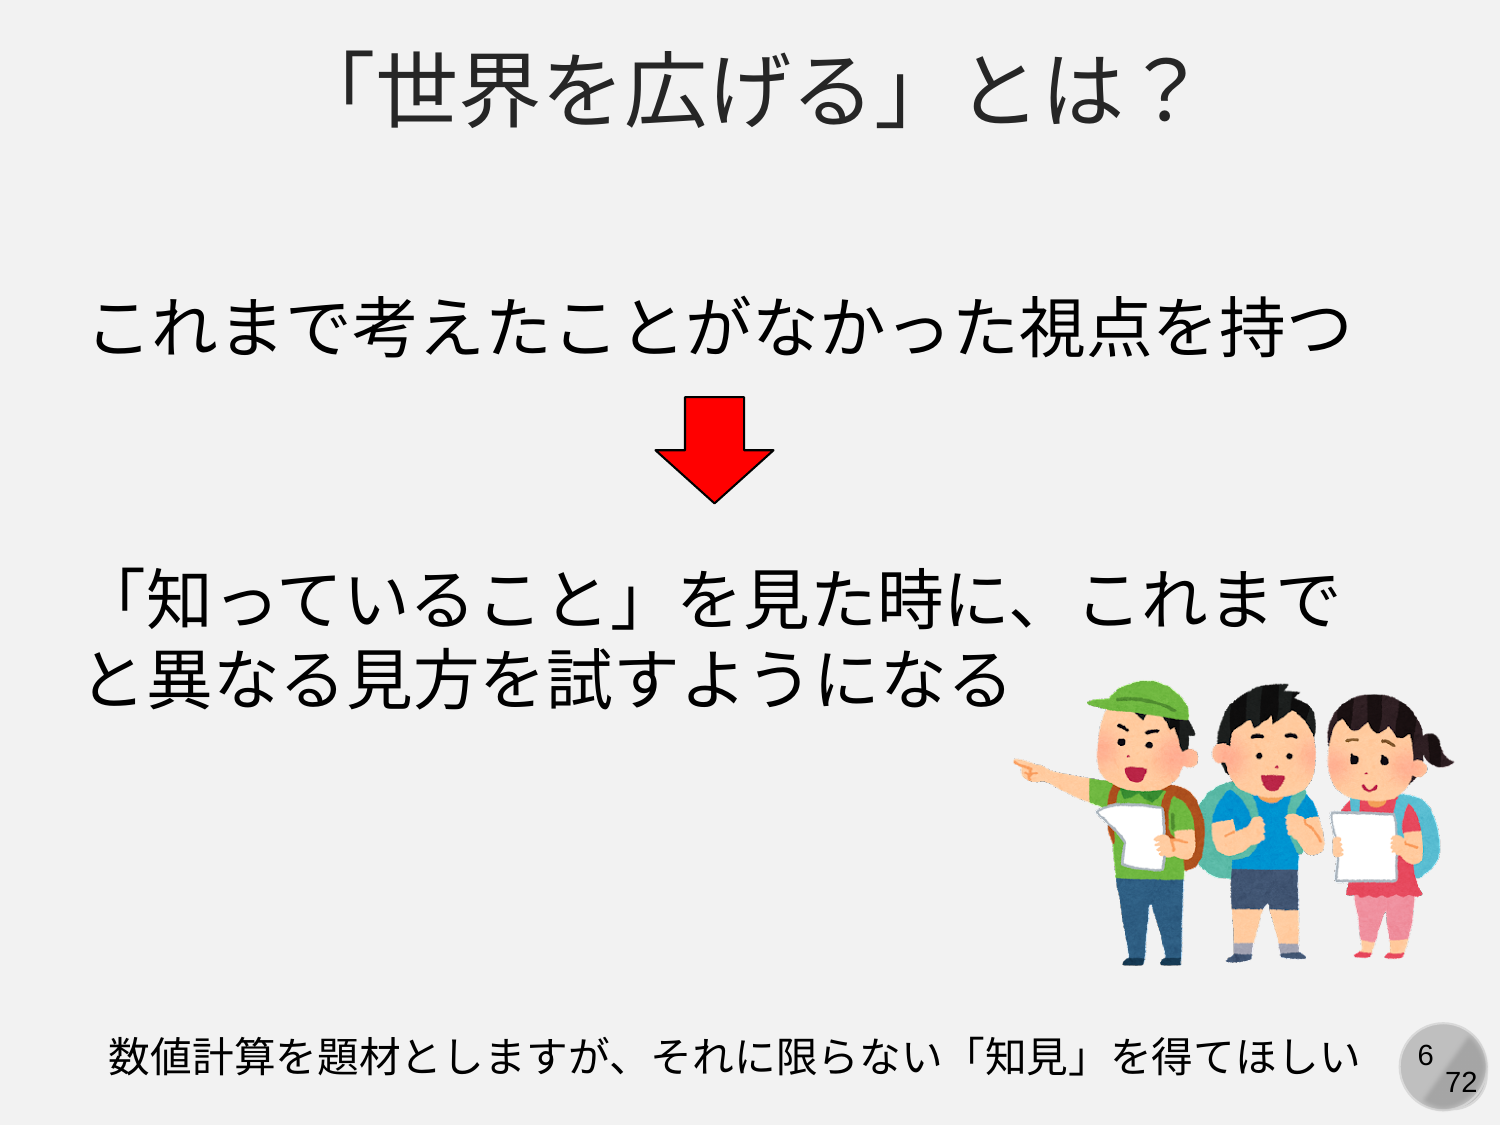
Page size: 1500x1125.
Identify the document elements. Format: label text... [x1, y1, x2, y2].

list 「世界を広げる」とは？ [0, 31, 1500, 155]
text_box 数値計算を題材としますが、それに限らない「知見」を得てほしい [93, 1023, 1376, 1088]
text_box 「知っていること」を見た時に、これまでと異なる見方を試すようになる [64, 550, 1376, 726]
text_box これまで考えたことがなかった視点を持つ [70, 278, 1369, 374]
picture [1009, 633, 1459, 1001]
text_box [654, 396, 775, 505]
